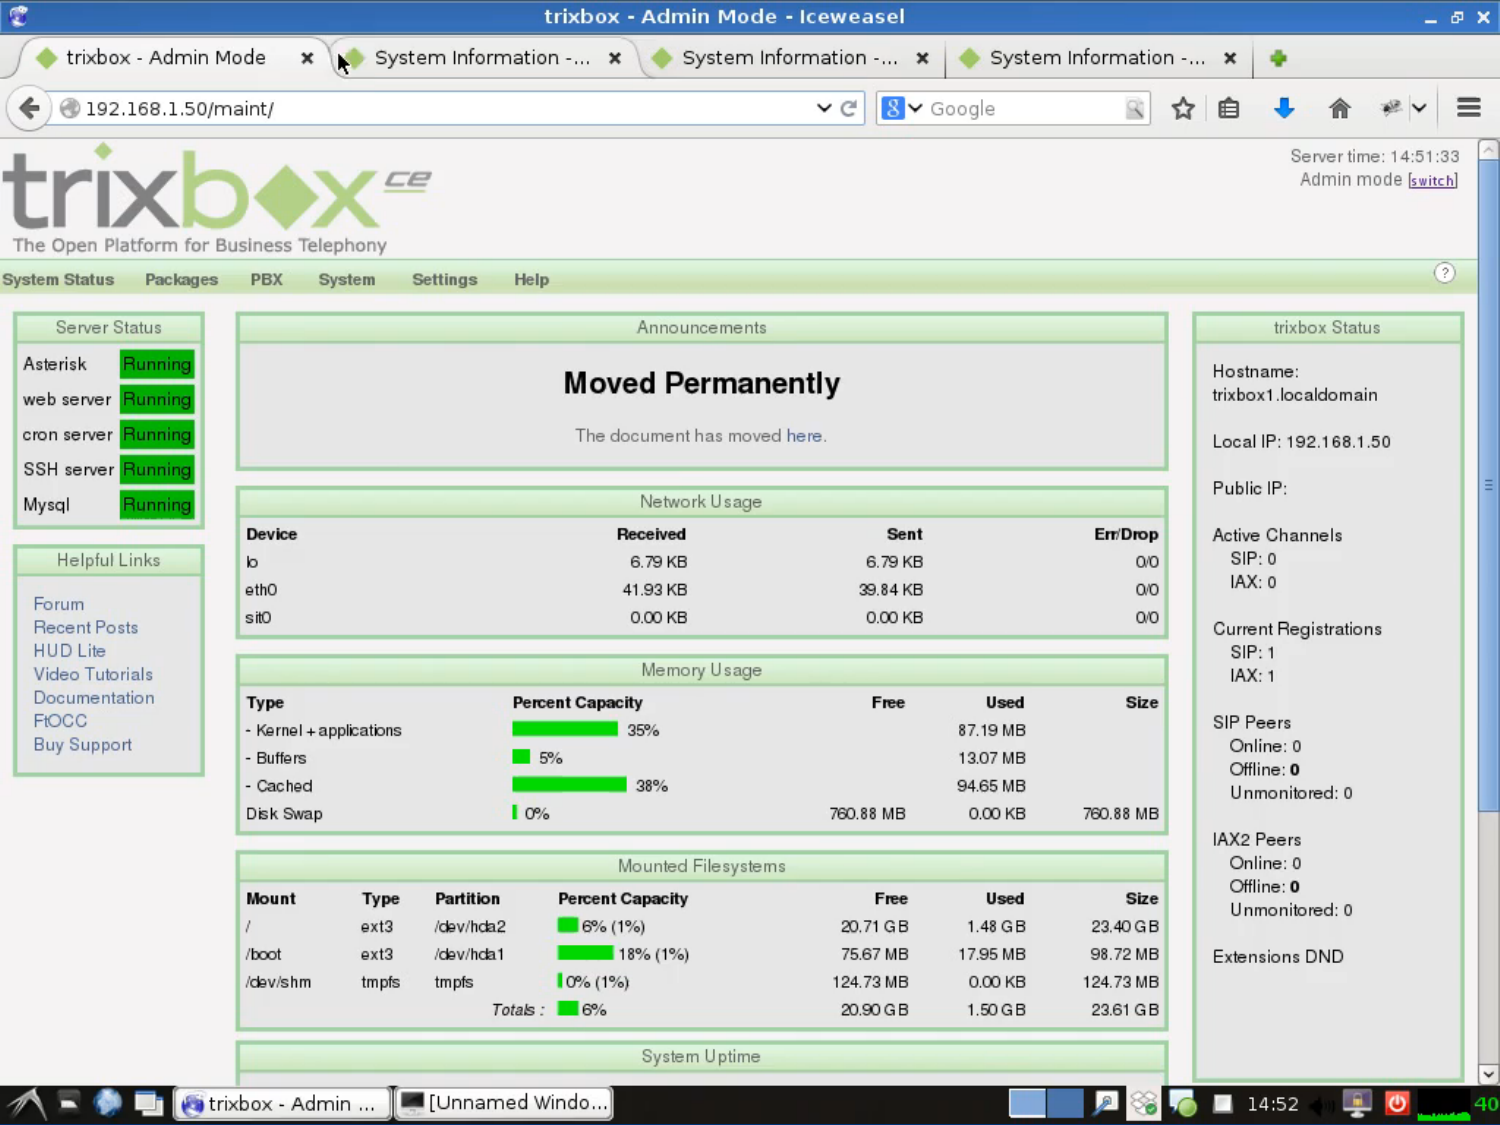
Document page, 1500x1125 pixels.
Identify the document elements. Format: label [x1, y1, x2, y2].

text_box [0, 0, 1500, 1125]
